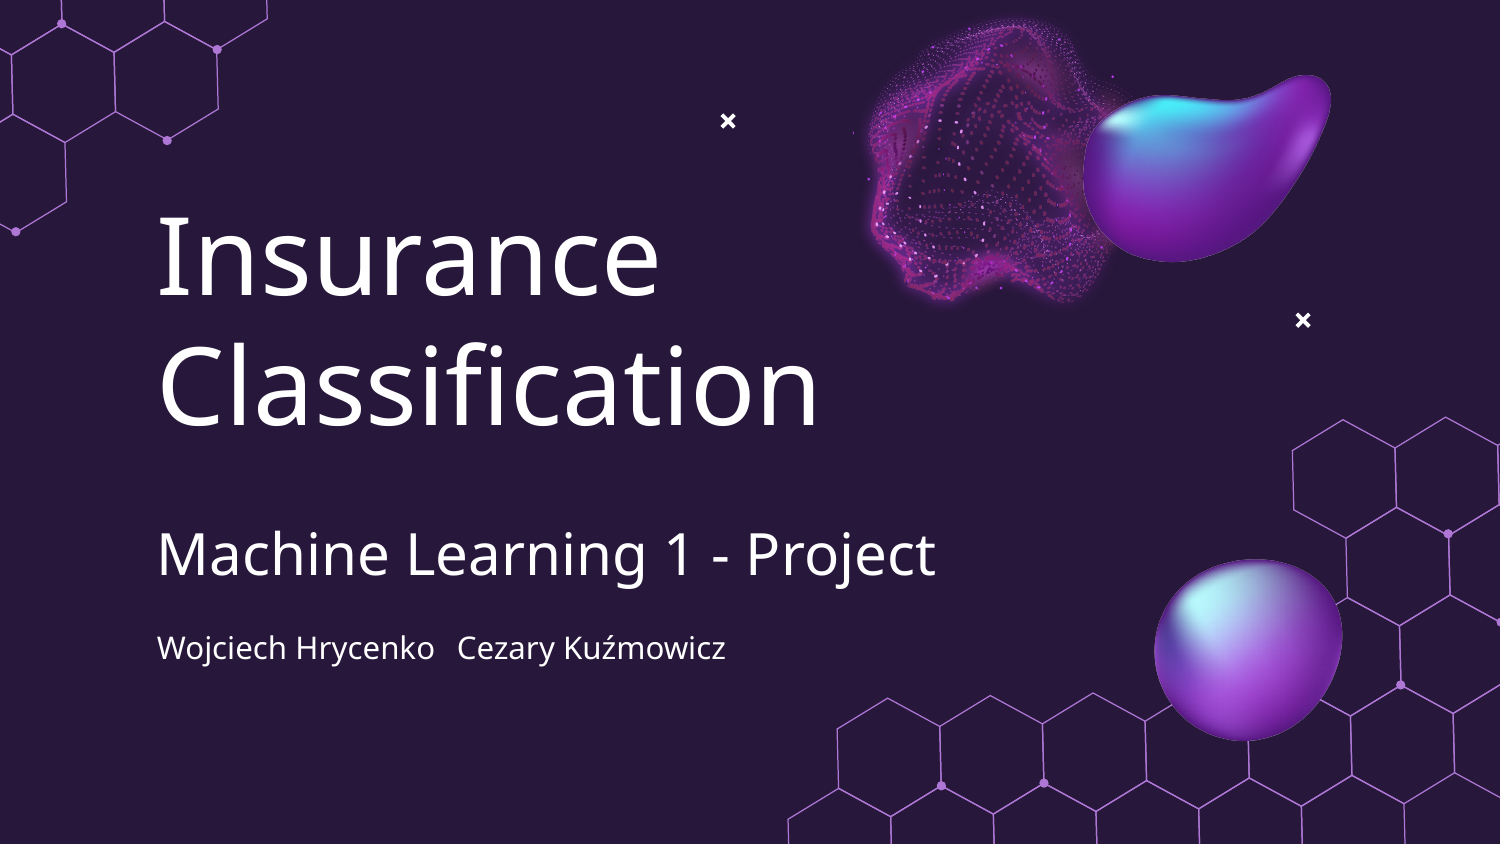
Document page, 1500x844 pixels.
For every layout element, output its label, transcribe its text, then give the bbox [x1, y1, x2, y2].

subtitle Wojciech Hrycenko Cezary Kuźmowicz [141, 612, 959, 673]
title Insurance Classification Machine Learning 1 - Project [141, 242, 1271, 602]
picture [852, 11, 1371, 315]
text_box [1296, 313, 1310, 327]
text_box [721, 114, 735, 128]
picture [1134, 533, 1371, 766]
